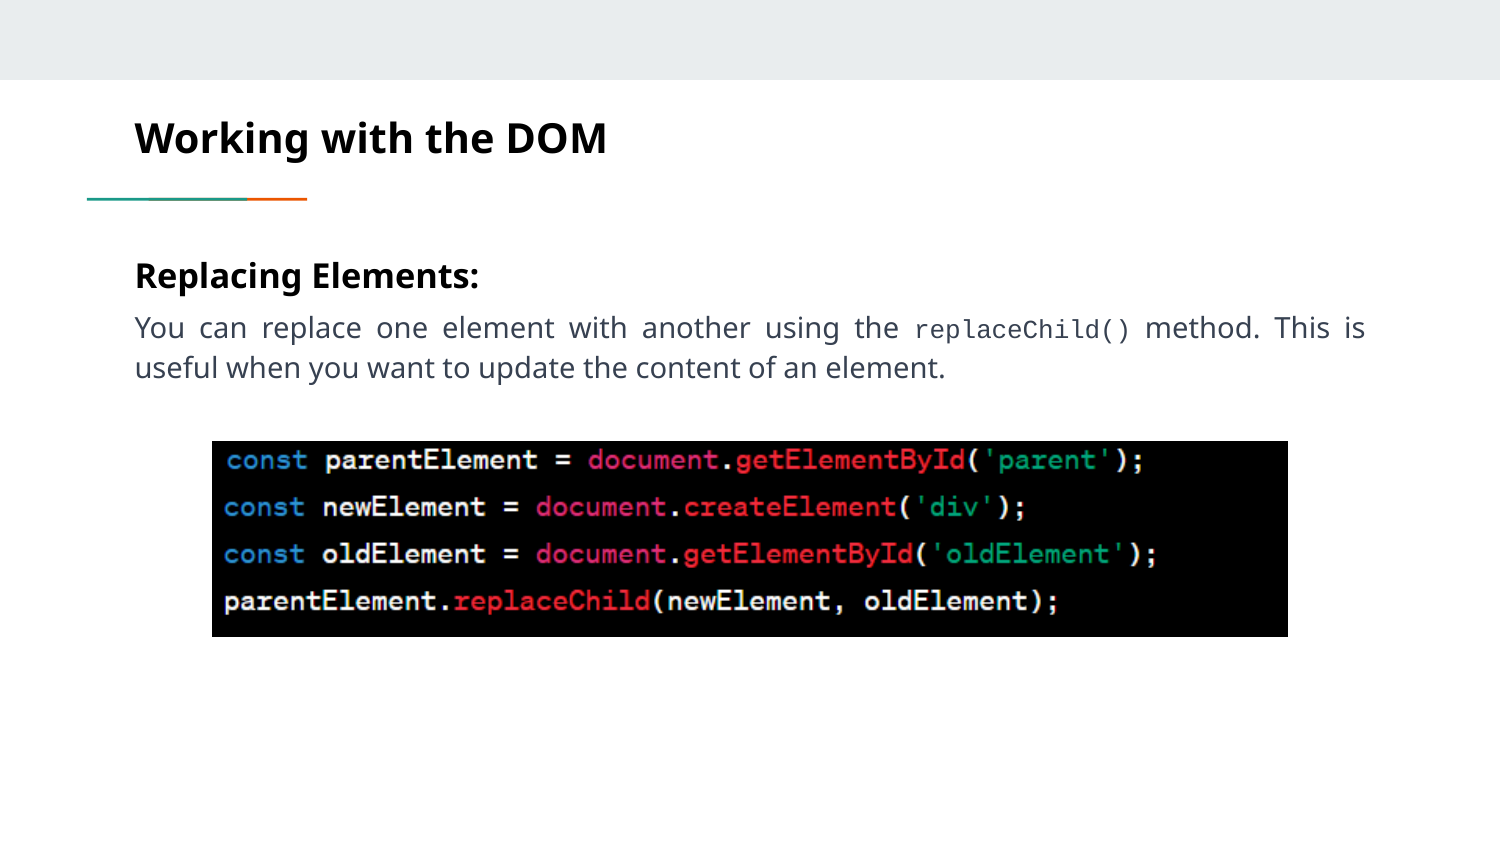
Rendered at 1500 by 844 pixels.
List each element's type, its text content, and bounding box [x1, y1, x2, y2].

list Replacing Elements: You can replace one element with another using the replaceChild() method. This is useful when you want to update the content of an element. [119, 214, 1381, 712]
picture [212, 440, 1288, 637]
title Working with the DOM [119, 89, 1381, 178]
